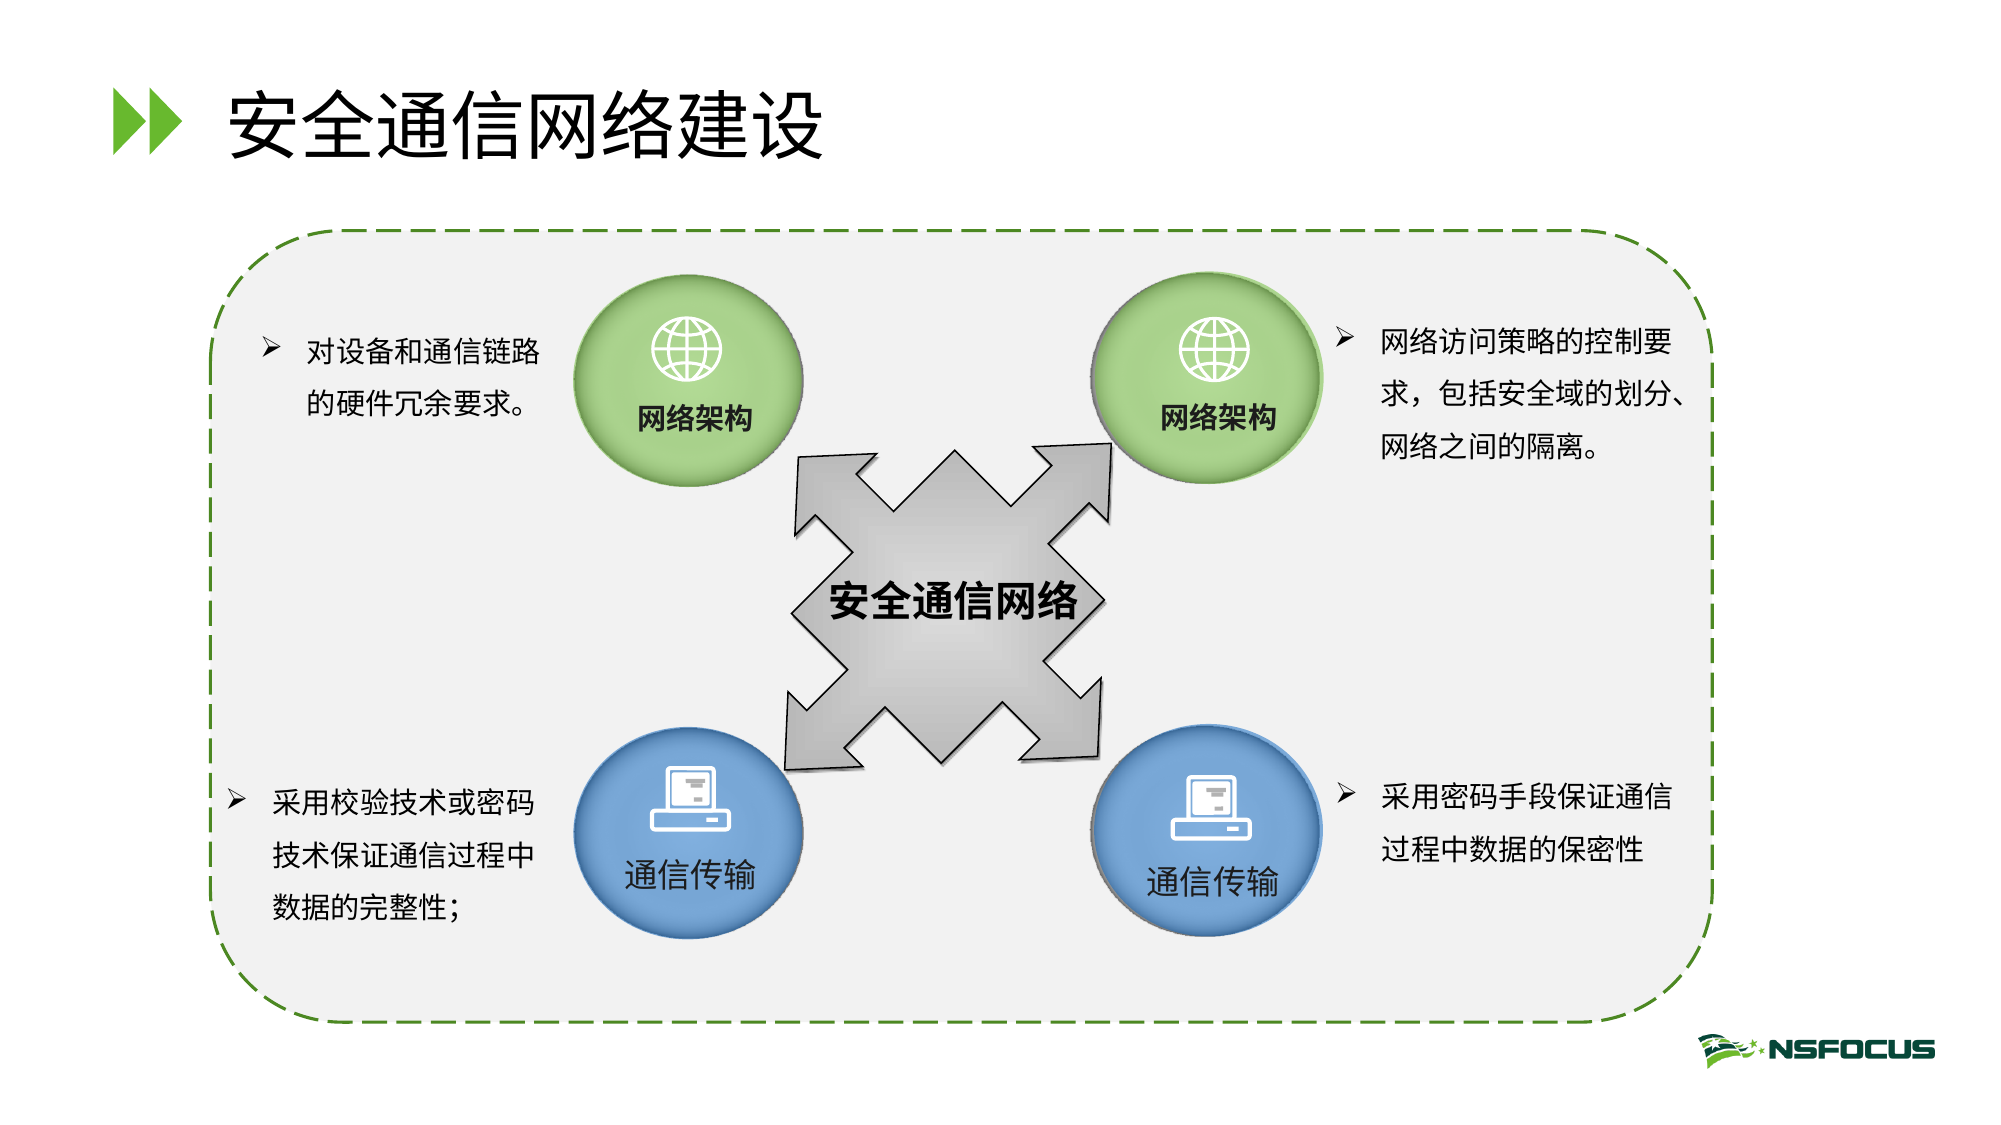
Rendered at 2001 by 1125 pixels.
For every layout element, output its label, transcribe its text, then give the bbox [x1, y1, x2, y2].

text_box 采用密码手段保证通信过程中数据的保密性 [1320, 753, 1696, 874]
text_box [652, 317, 721, 381]
text_box [1095, 590, 1105, 610]
text_box [794, 444, 1110, 566]
picture [573, 274, 804, 487]
text_box 对设备和通信链路的硬件冗余要求。 [245, 308, 573, 429]
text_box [651, 768, 730, 830]
picture [1698, 1034, 1935, 1069]
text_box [1172, 777, 1250, 839]
text_box [786, 593, 1102, 770]
picture [1089, 725, 1320, 937]
picture [1089, 272, 1320, 484]
picture [573, 727, 804, 939]
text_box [1180, 318, 1249, 382]
text_box 采用校验技术或密码技术保证通信过程中数据的完整性； [210, 759, 573, 932]
text_box [209, 229, 1714, 1024]
title 安全通信网络建设 [210, 59, 1863, 199]
text_box 网络访问策略的控制要求，包括安全域的划分、网络之间的隔离。 [1320, 298, 1696, 471]
text_box [1320, 351, 1324, 405]
text_box 安全通信网络 [812, 566, 1095, 632]
